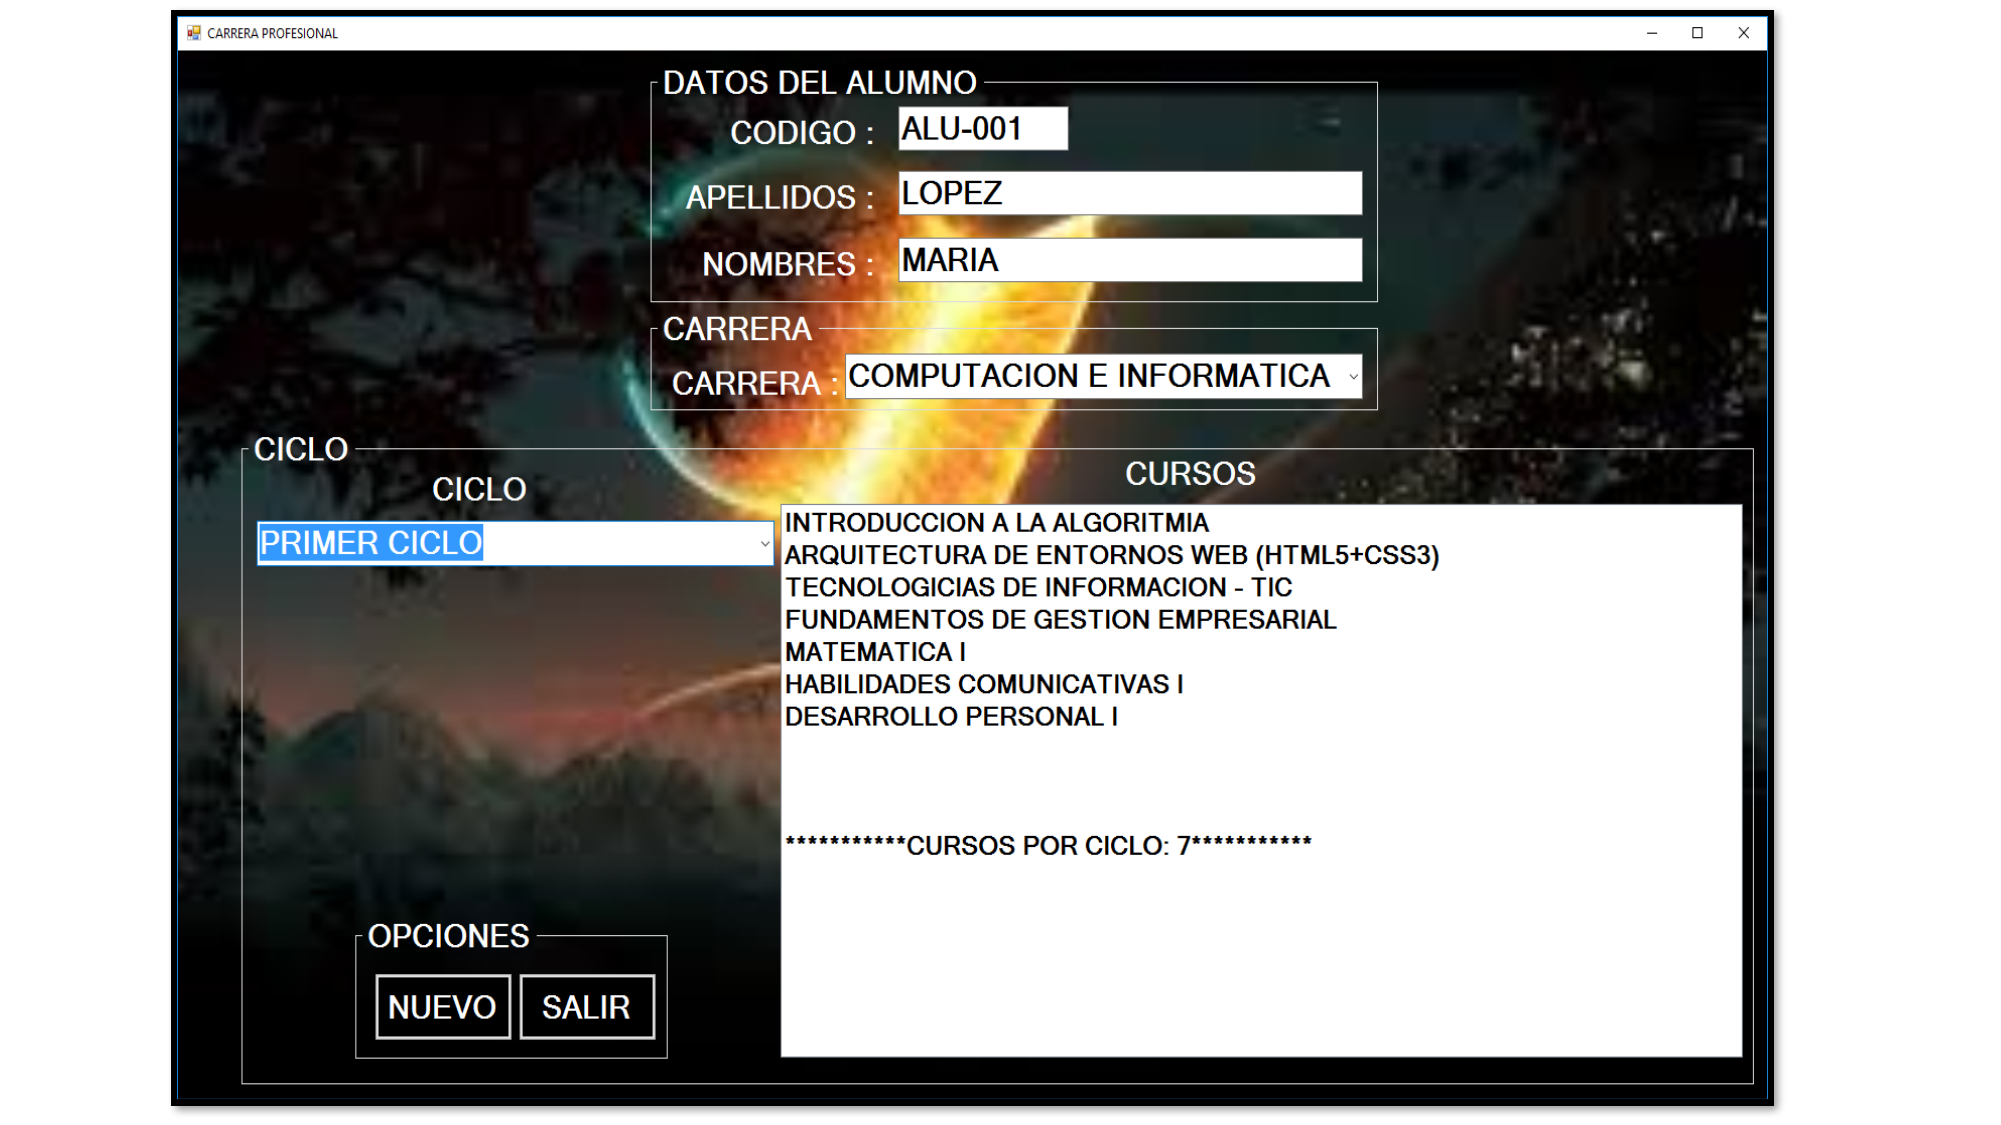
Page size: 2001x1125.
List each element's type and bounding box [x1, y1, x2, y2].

picture [177, 16, 1768, 1100]
